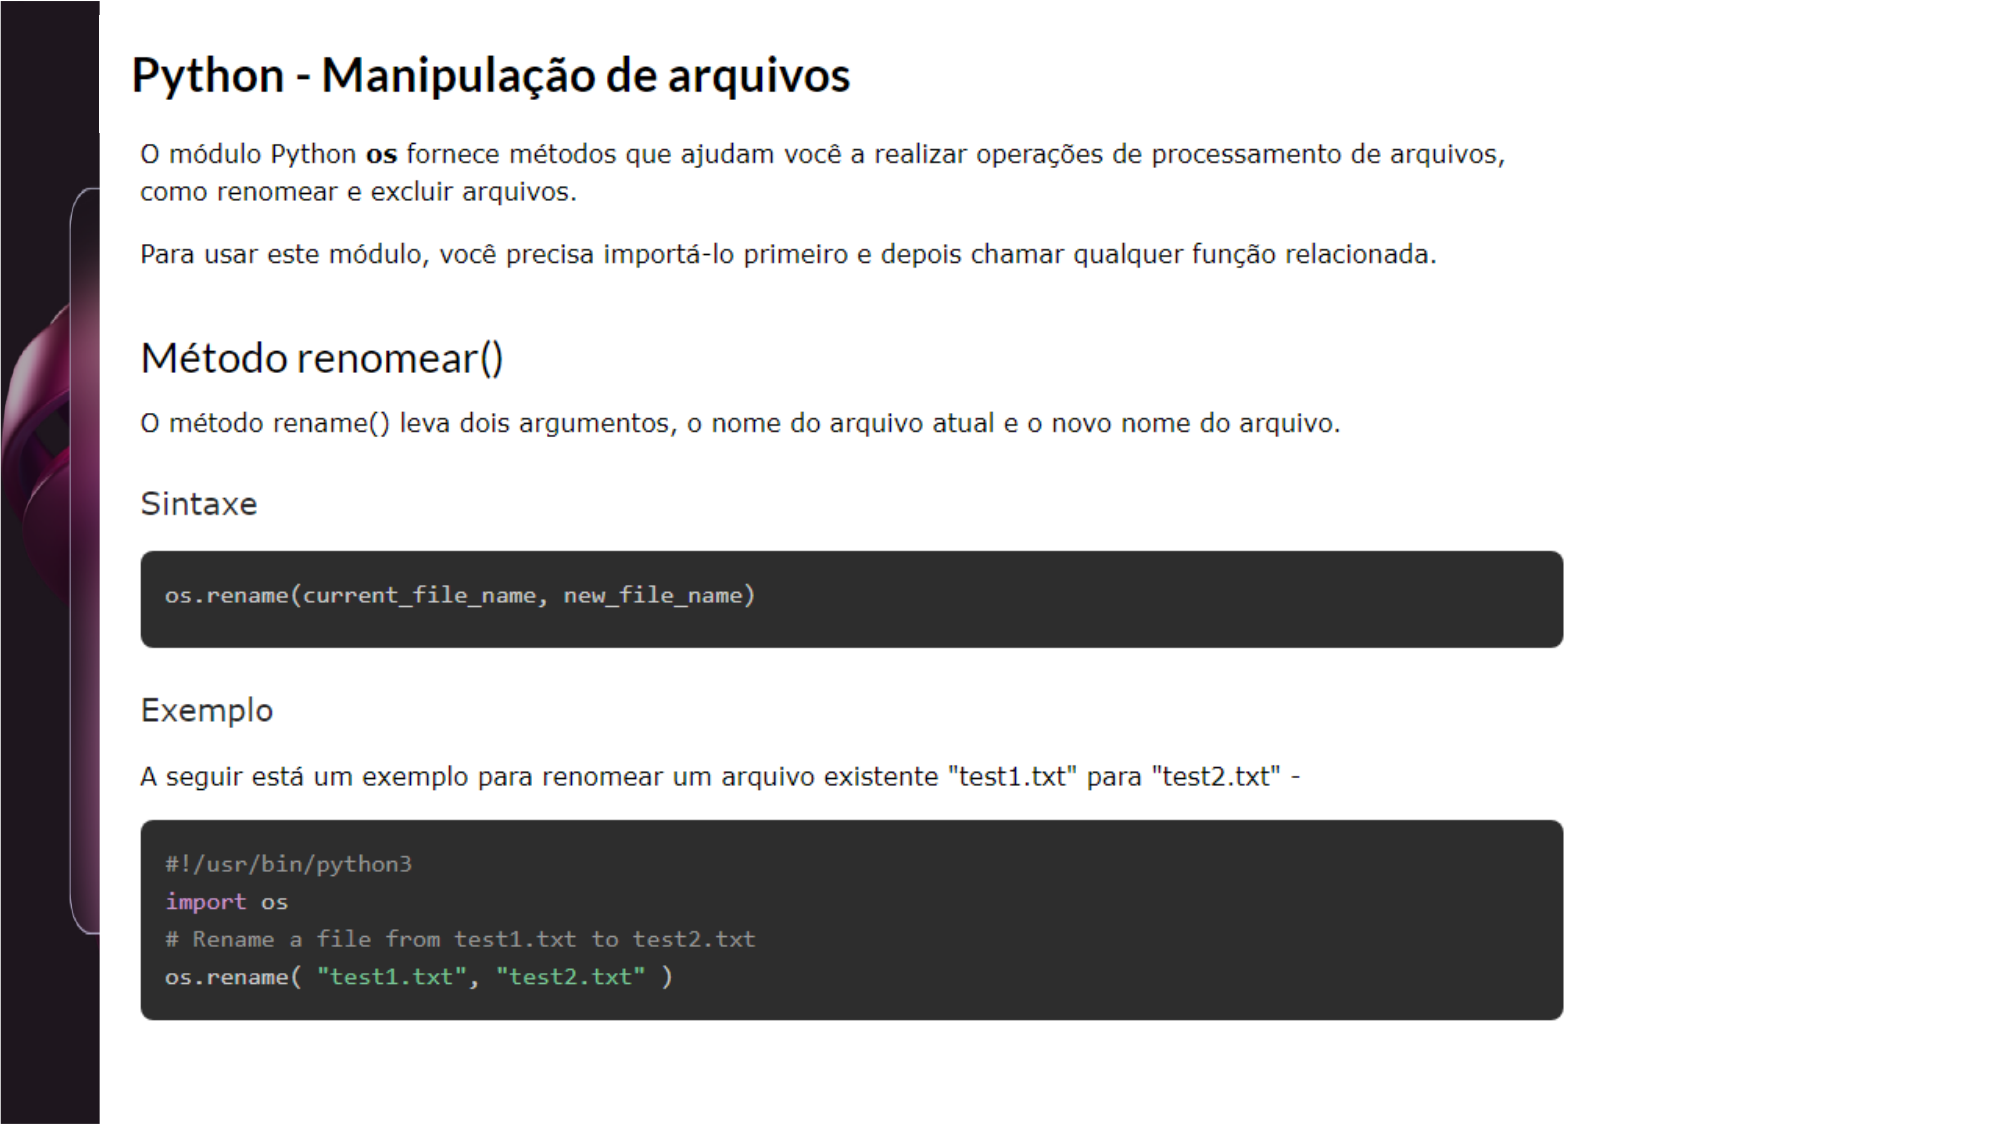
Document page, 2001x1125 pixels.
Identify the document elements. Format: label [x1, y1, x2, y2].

picture [0, 2, 1581, 1124]
